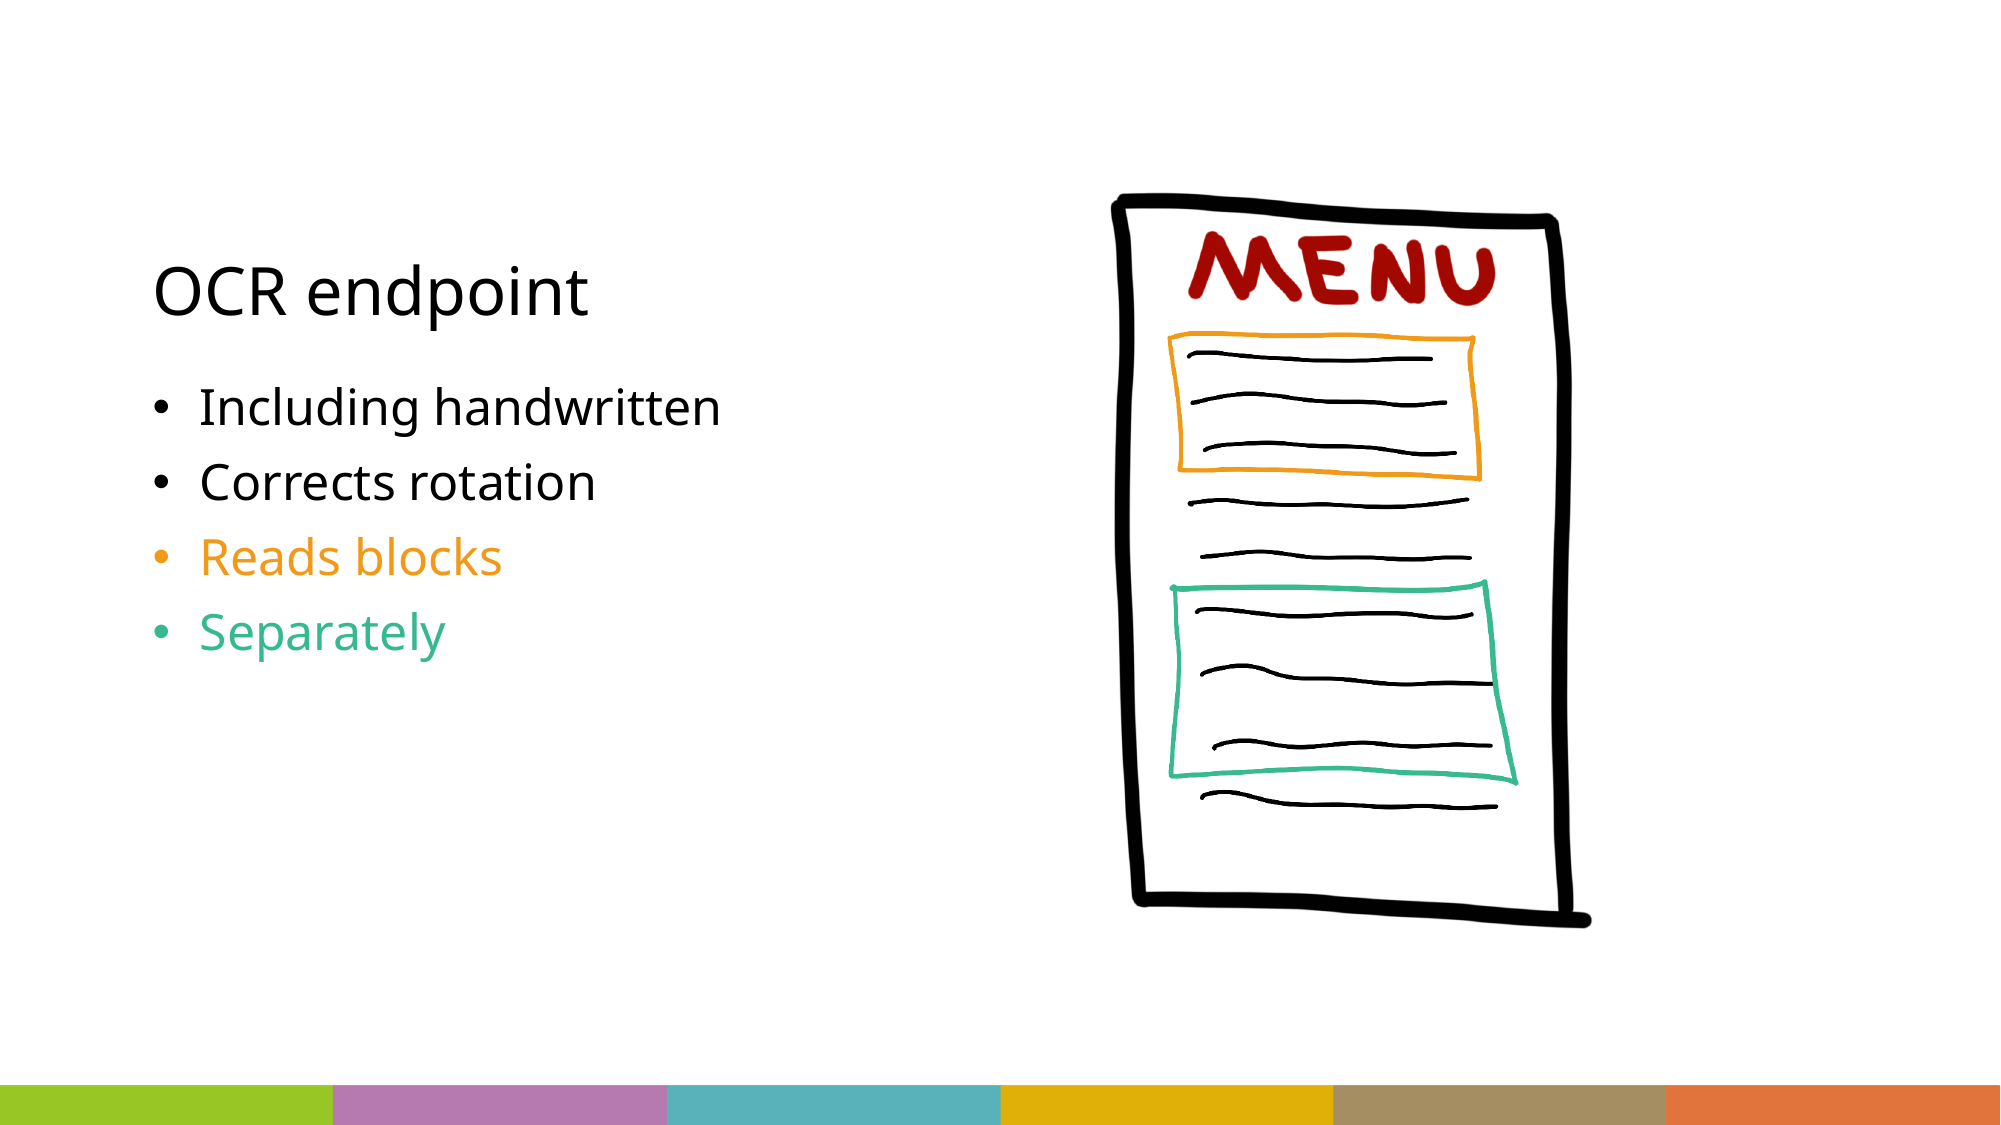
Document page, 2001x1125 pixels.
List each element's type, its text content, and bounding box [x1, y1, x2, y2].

list Including handwritten Corrects rotation Reads blocks Separately [137, 375, 783, 963]
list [1092, 161, 1621, 962]
title OCR endpoint [137, 75, 783, 338]
